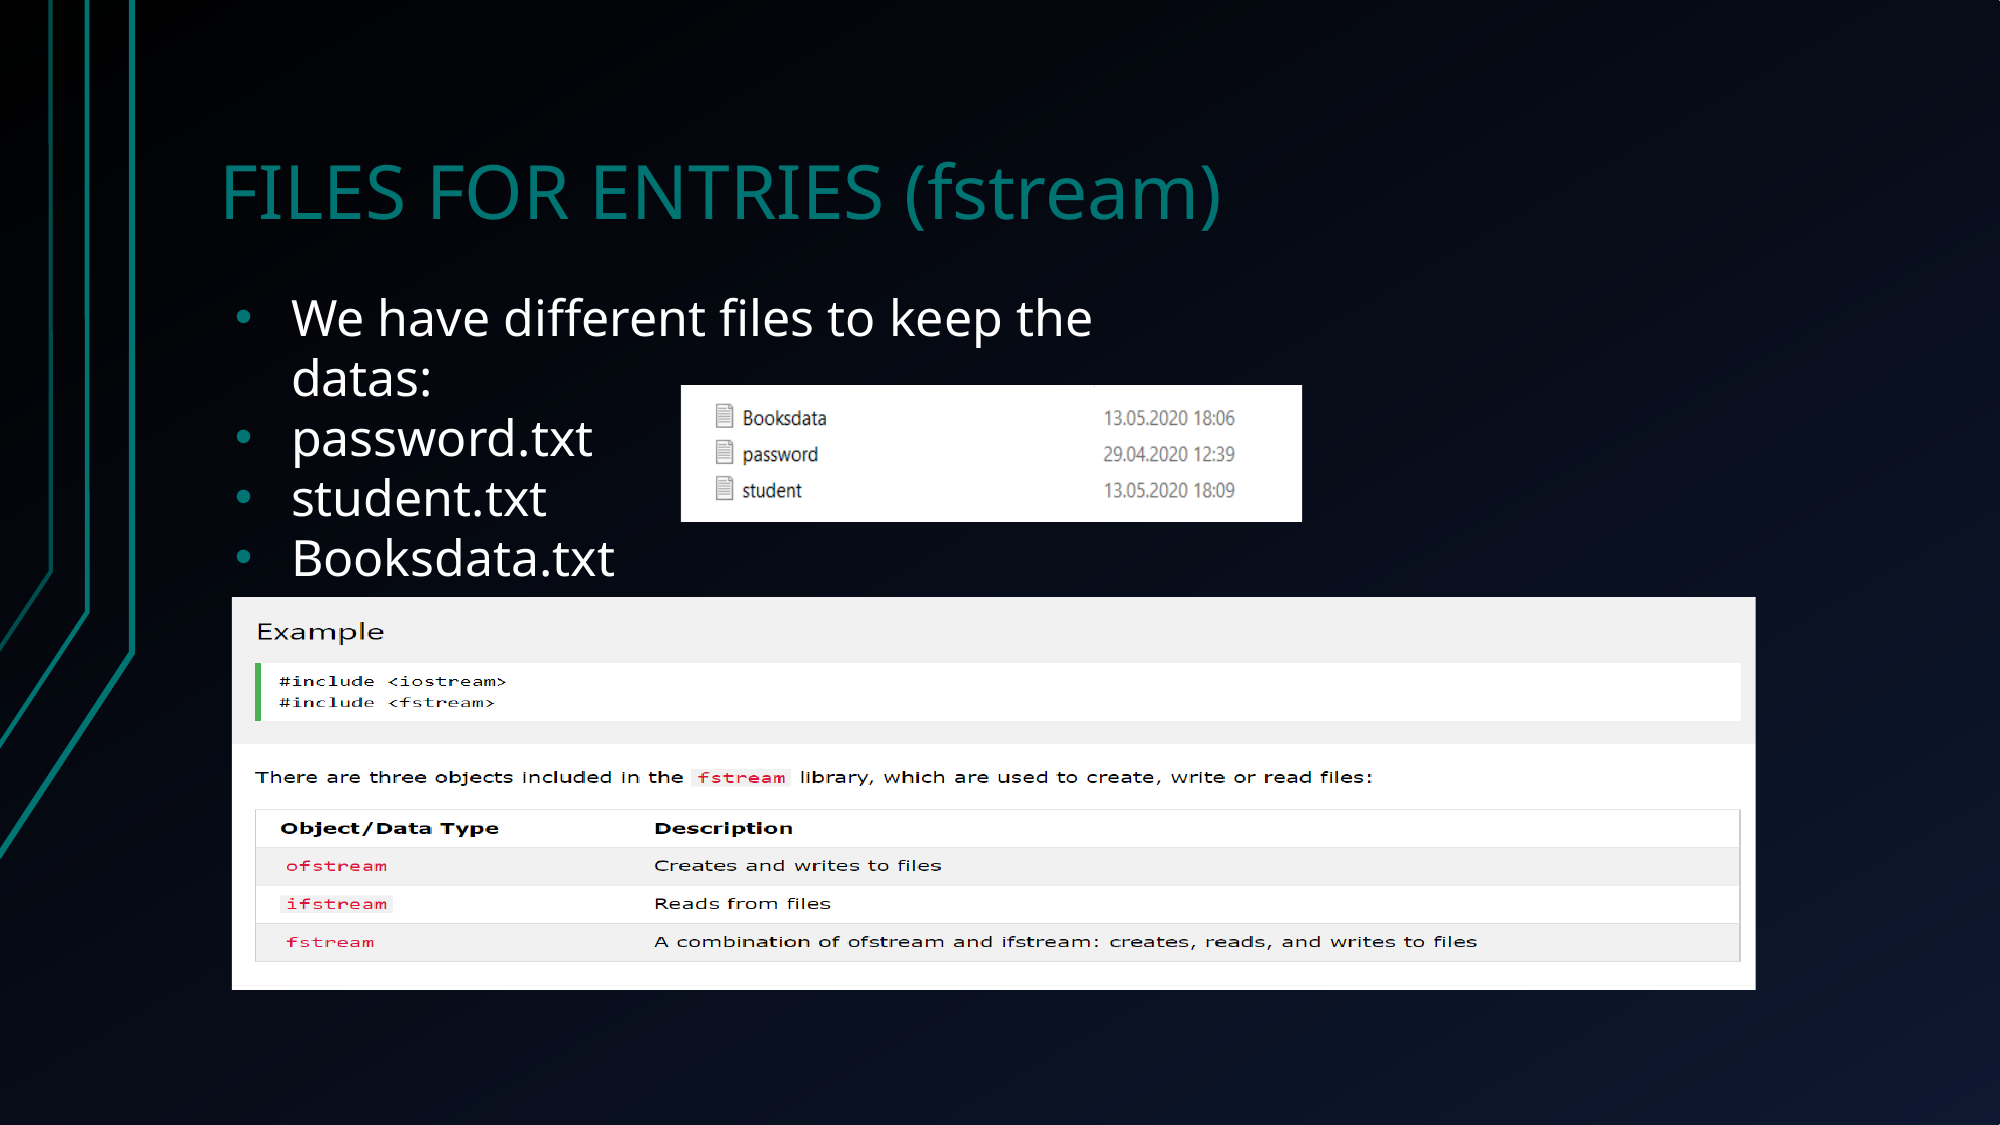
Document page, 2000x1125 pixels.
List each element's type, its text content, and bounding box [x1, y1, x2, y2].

picture [231, 596, 1756, 990]
title FILES FOR ENTRIES (fstream) [199, 45, 1900, 246]
picture [680, 385, 1303, 522]
text_box We have different files to keep the datas: password.txt student.txt Booksdata.txt [220, 278, 1220, 654]
